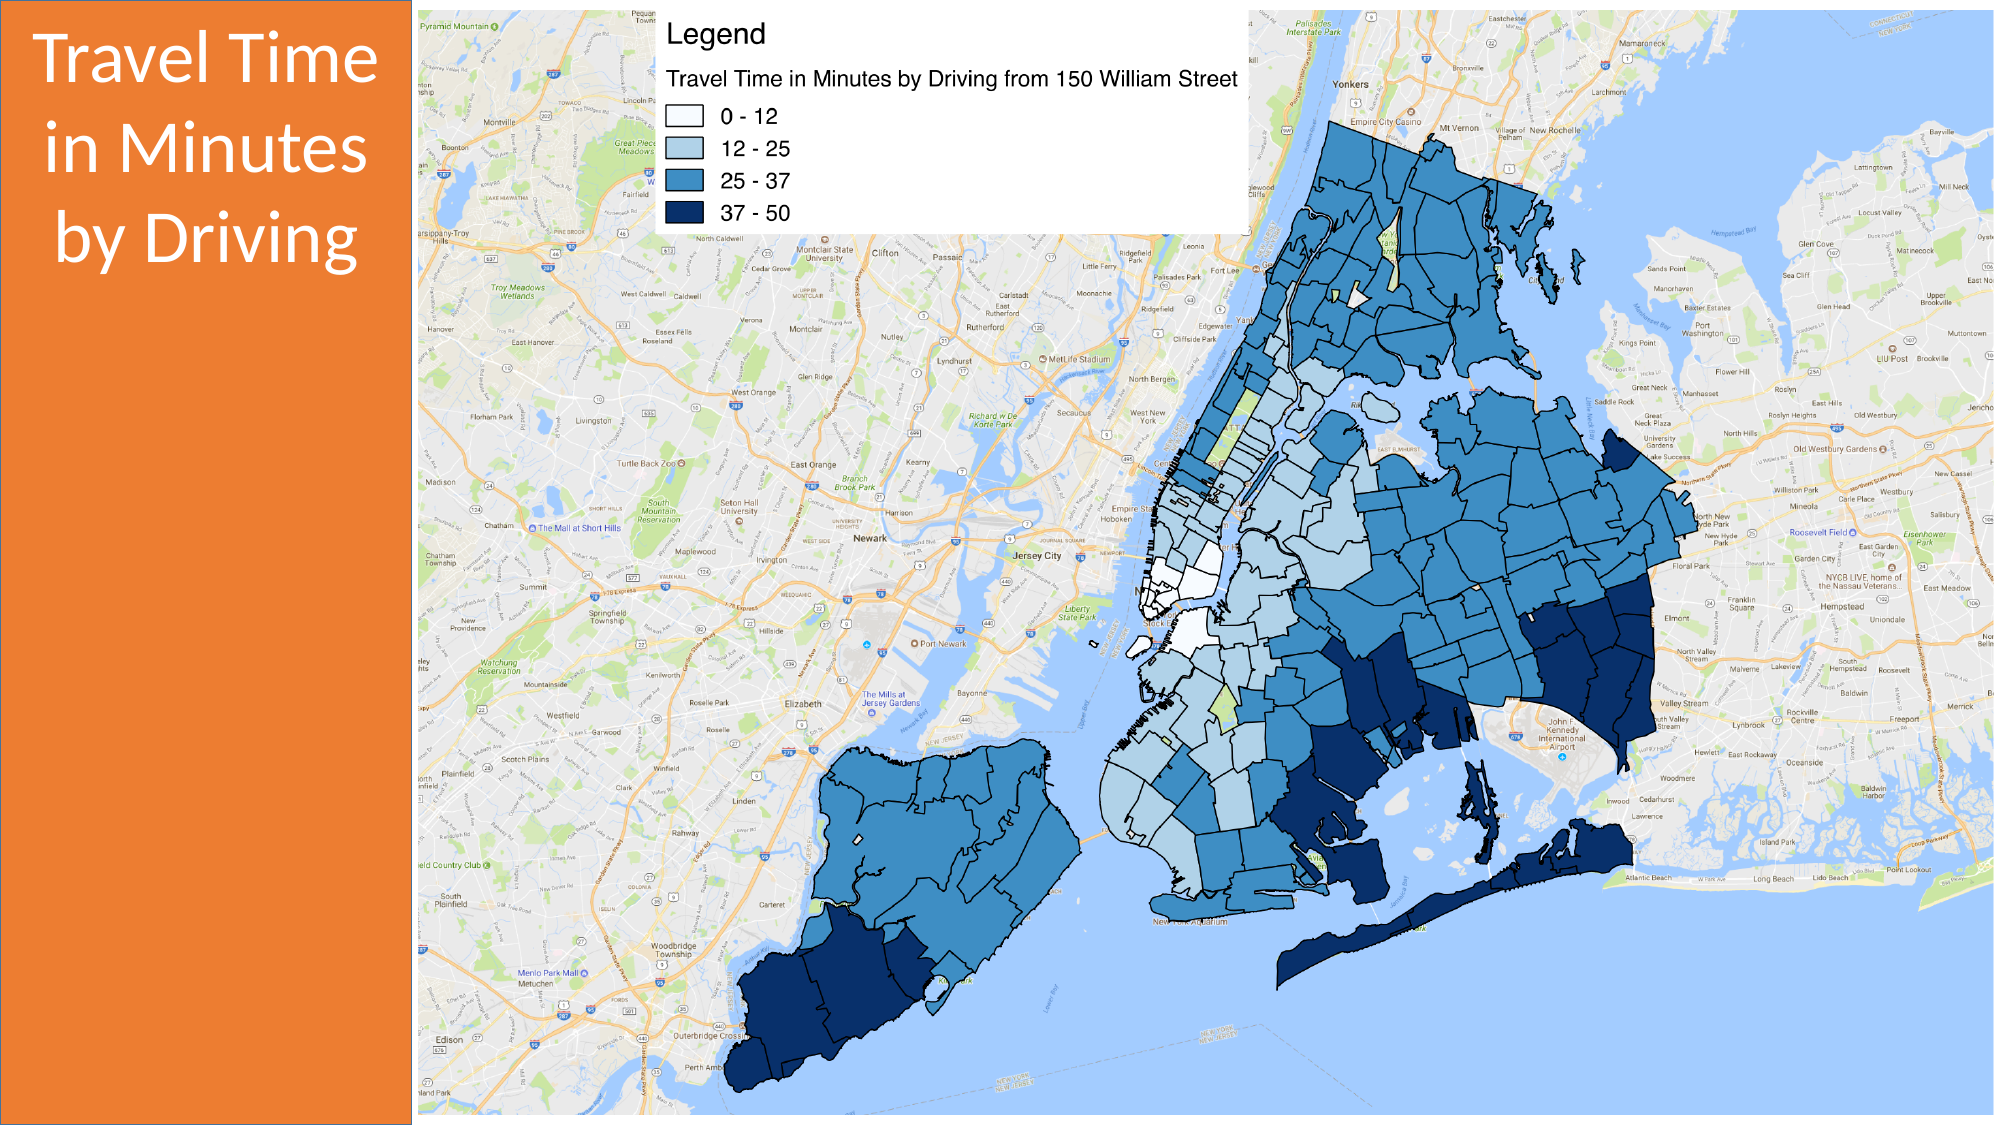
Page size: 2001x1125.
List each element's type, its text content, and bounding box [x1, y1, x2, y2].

picture [412, 0, 2000, 1125]
text_box Travel Time in Minutes by Driving [0, 0, 412, 1125]
